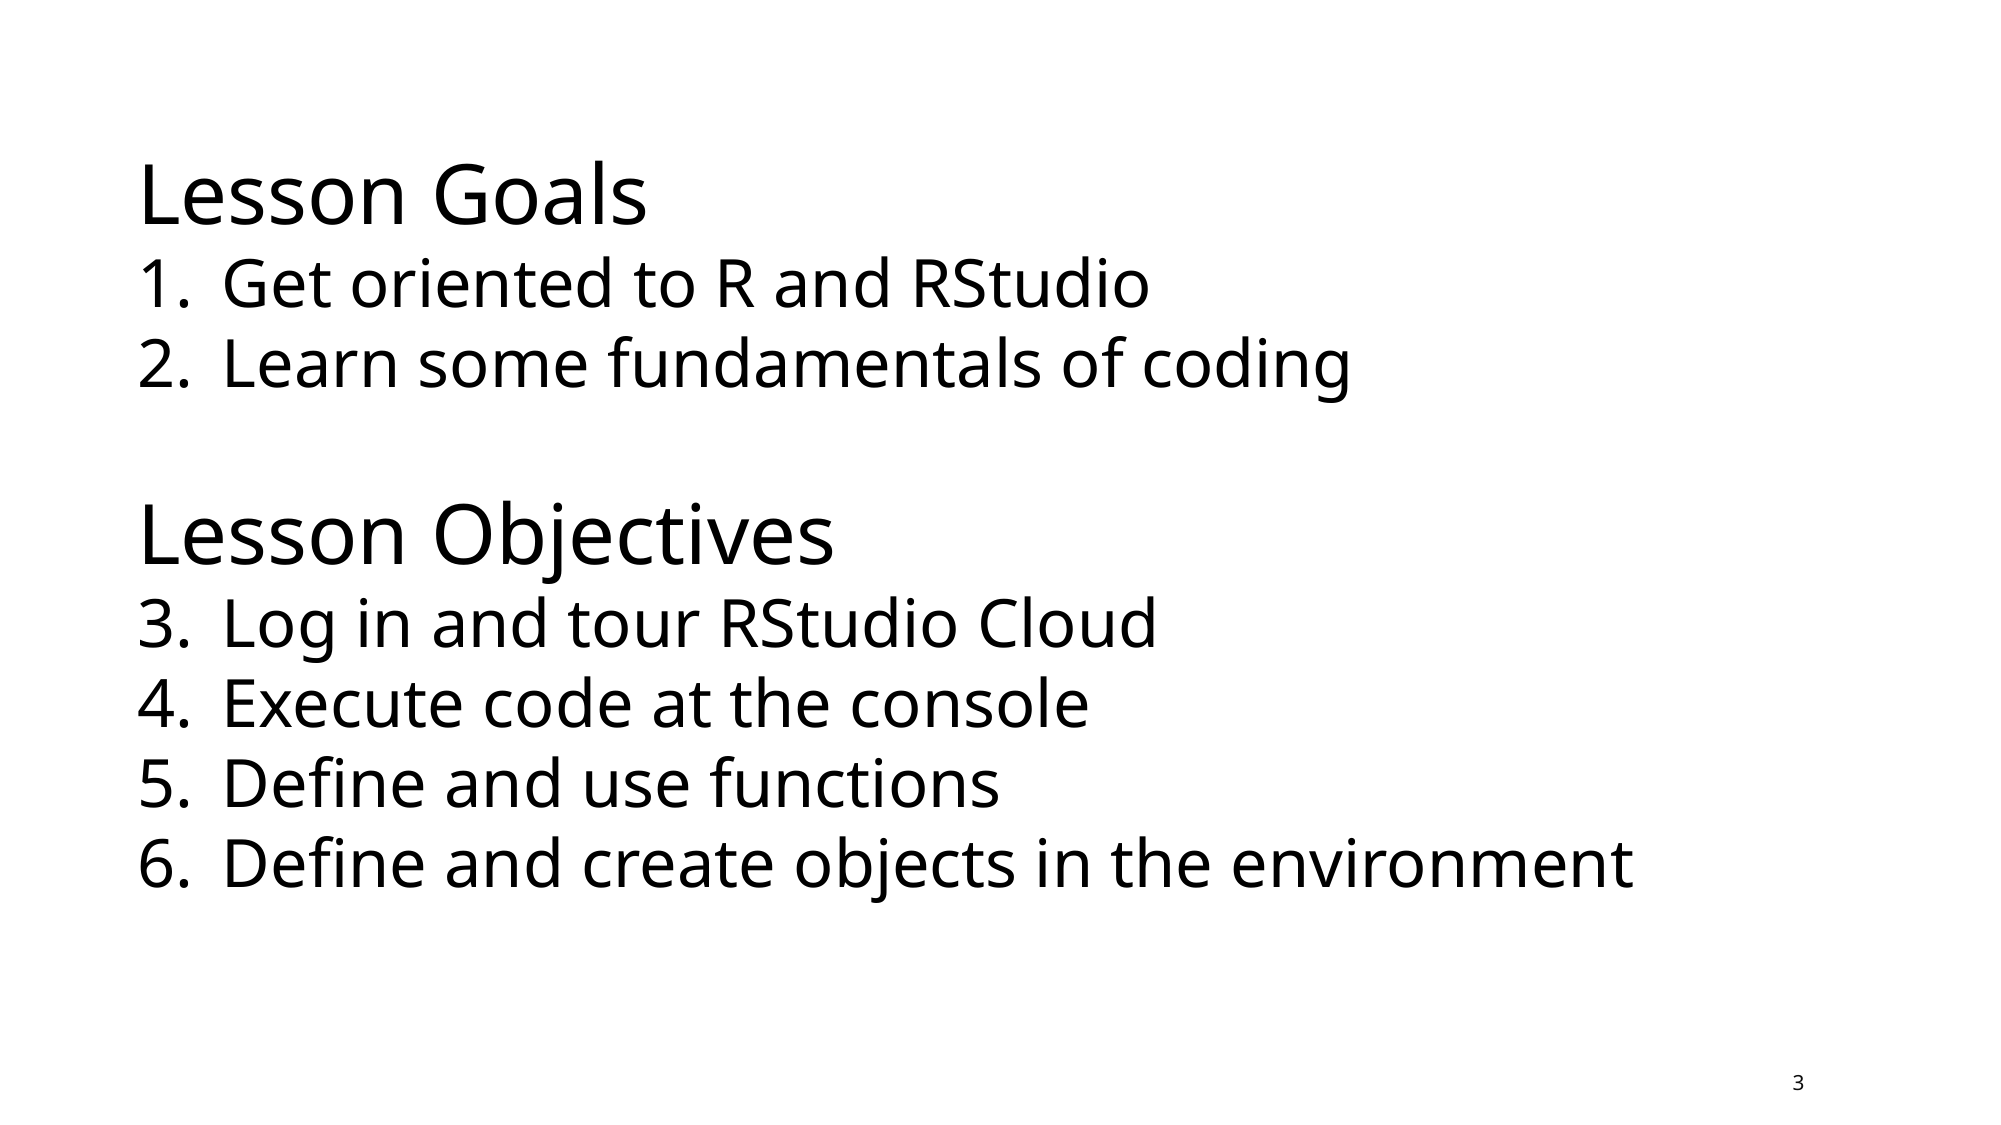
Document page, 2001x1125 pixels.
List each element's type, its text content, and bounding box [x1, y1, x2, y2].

slide_number 3 [1777, 1061, 1938, 1107]
text_box Lesson Goals Get oriented to R and RStudio Learn some fundamentals of coding Lesson Objectives Log in and tour RStudio Cloud Execute code at the console Define and use functions Define and create objects in the environment [122, 133, 1918, 908]
